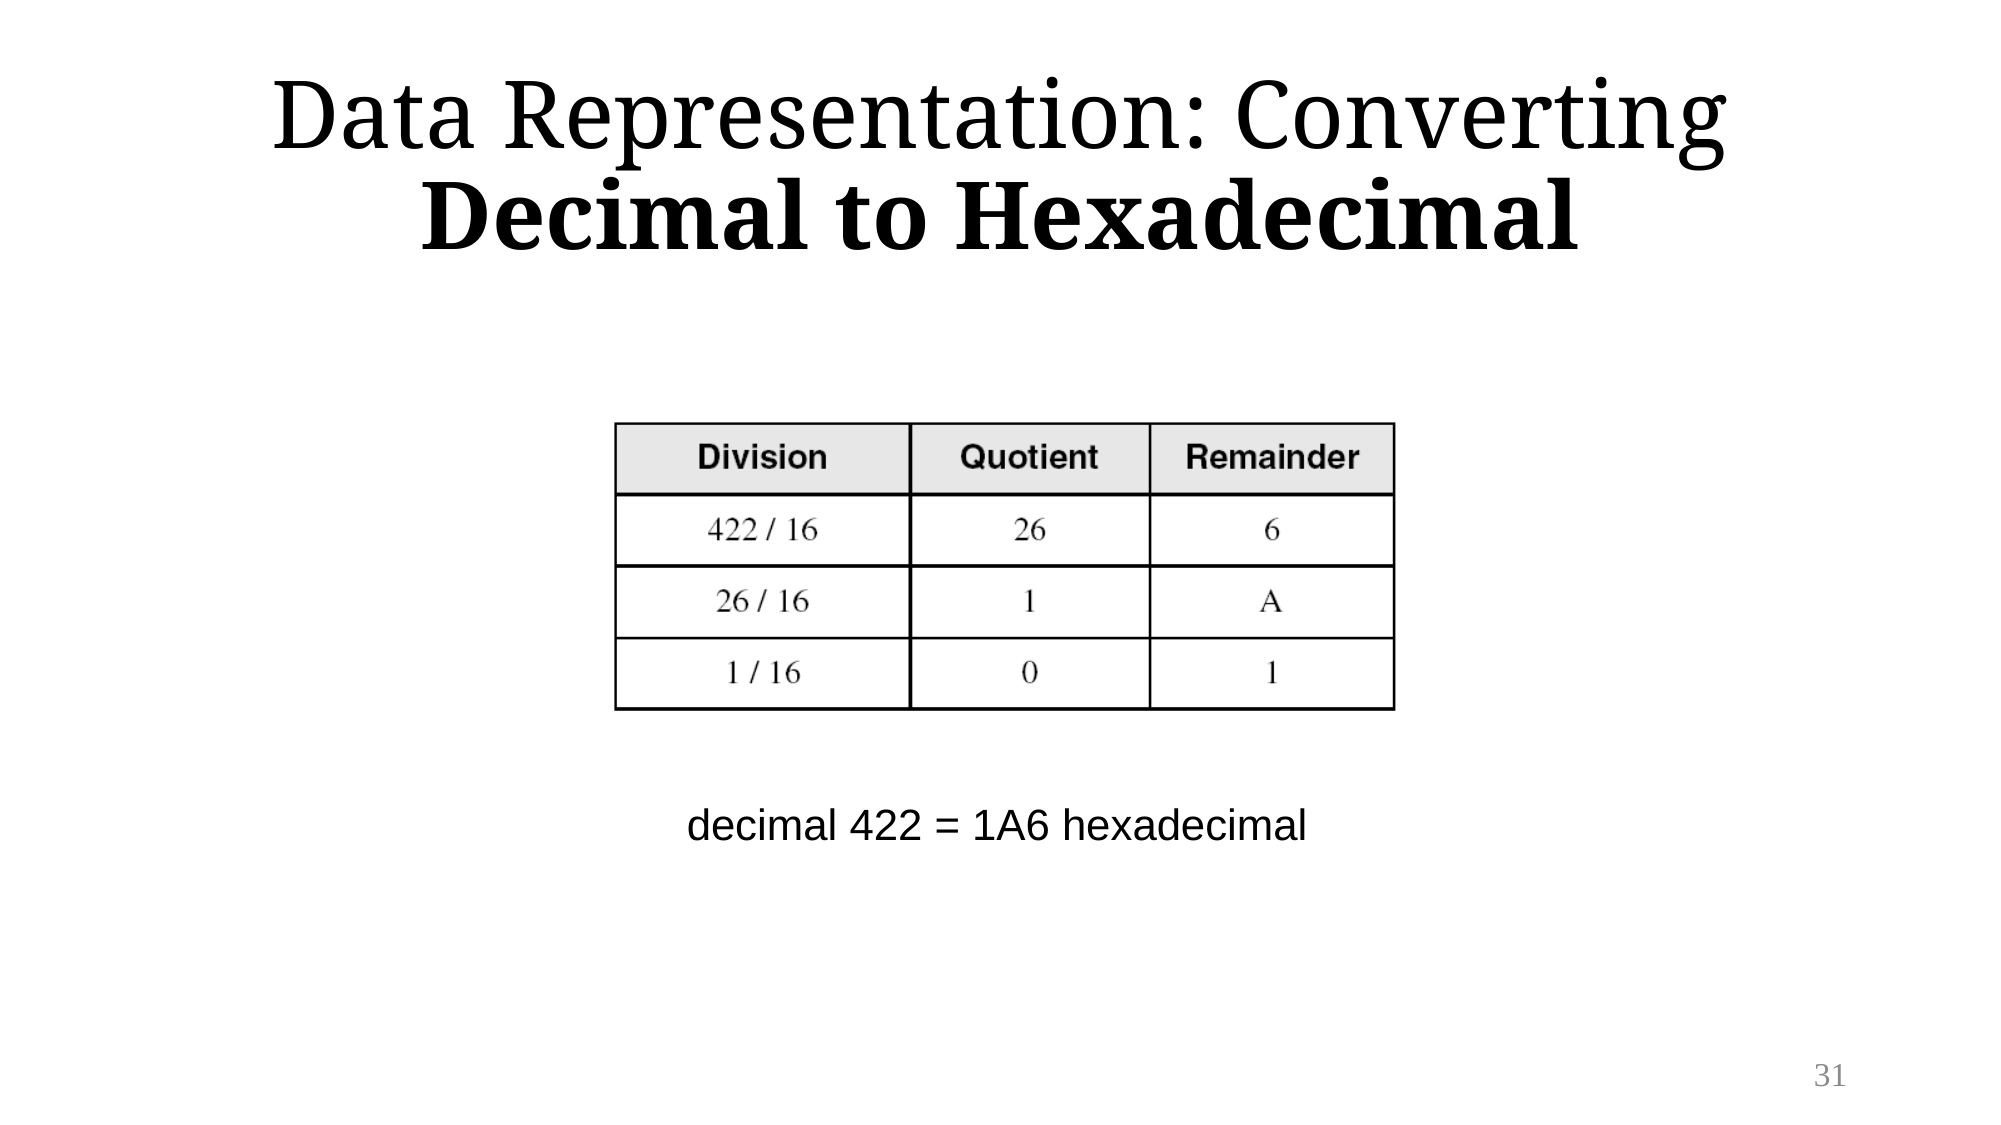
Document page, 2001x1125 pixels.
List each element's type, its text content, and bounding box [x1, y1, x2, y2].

slide_number 31 [1412, 1042, 1863, 1103]
title Data Representation: Converting Decimal to Hexadecimal [137, 59, 1863, 278]
text_box decimal 422 = 1A6 hexadecimal [560, 774, 1435, 873]
picture [607, 420, 1403, 716]
